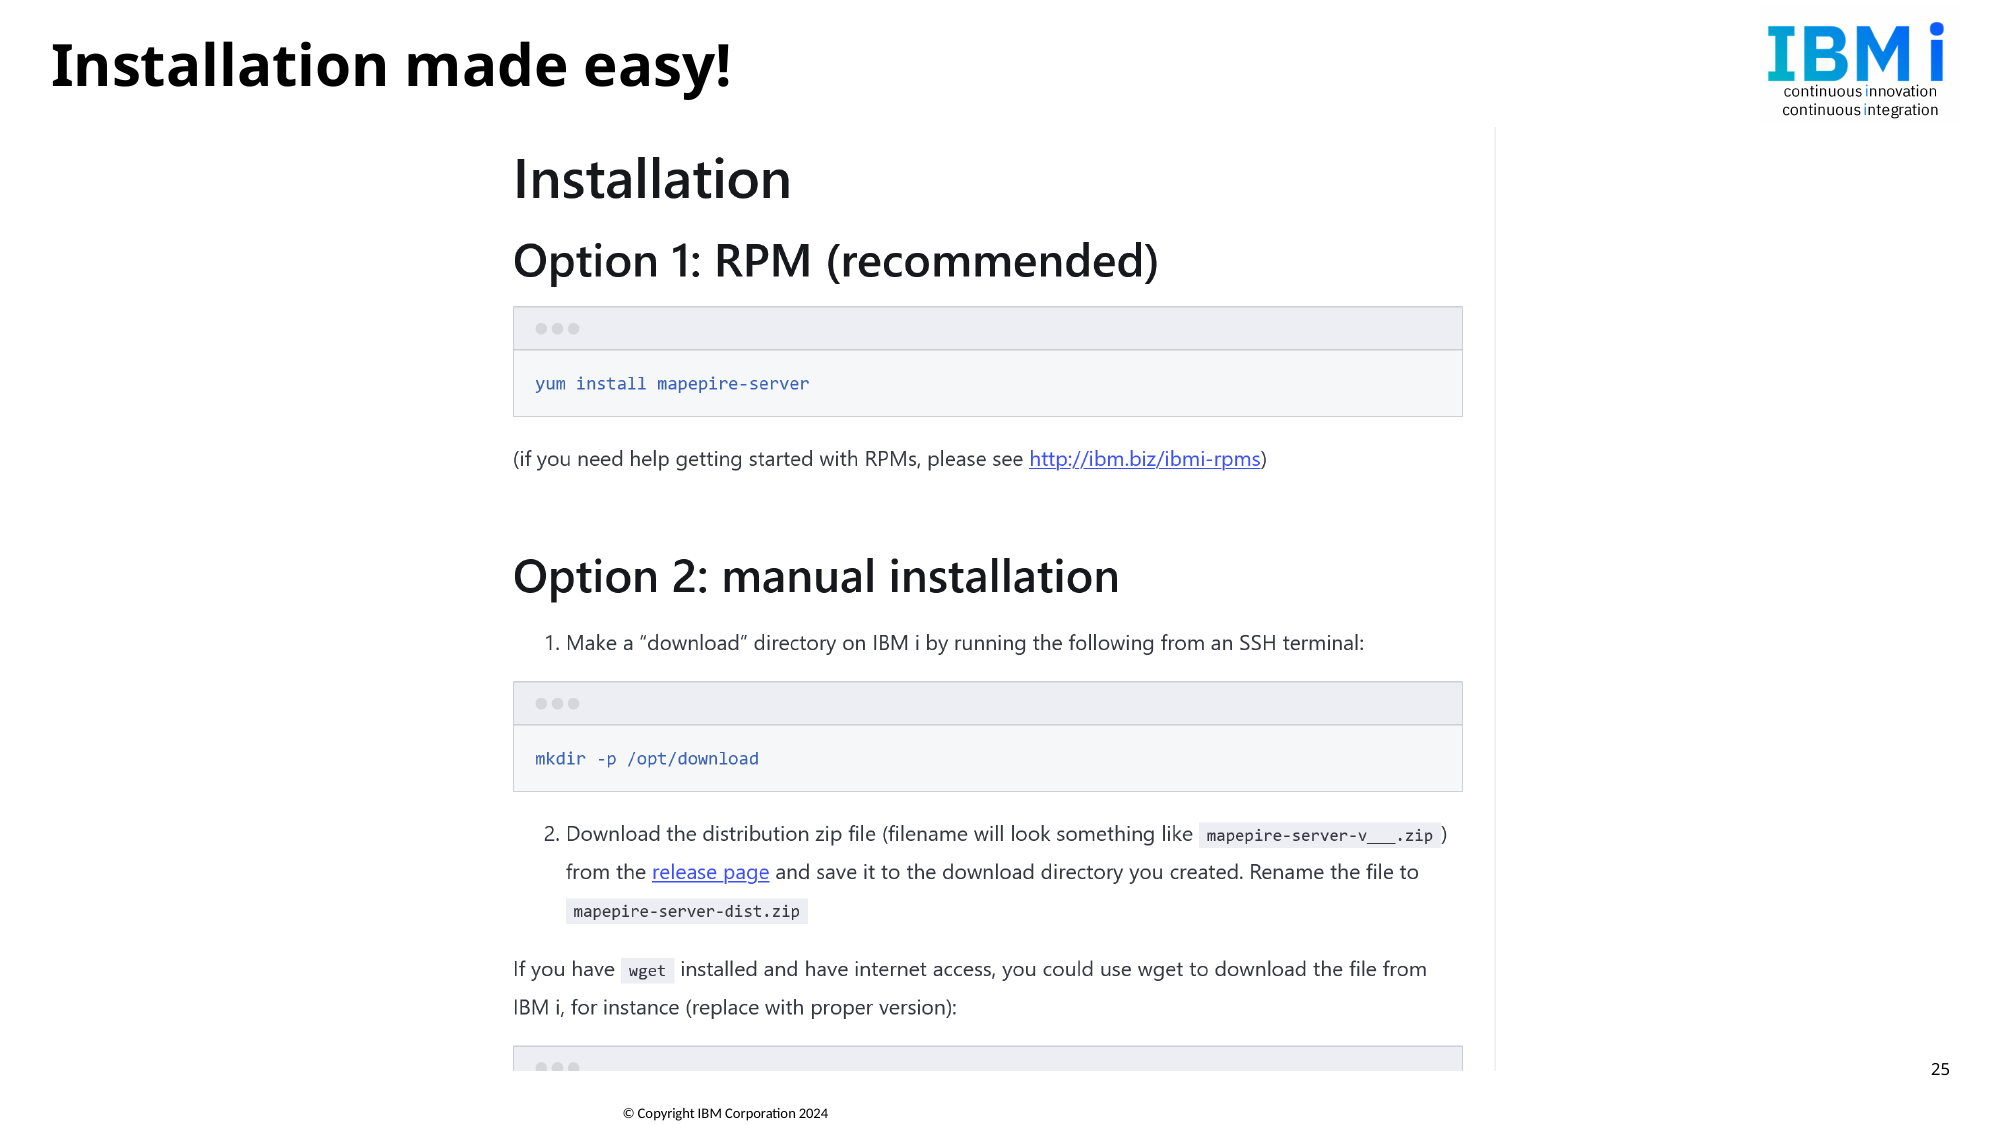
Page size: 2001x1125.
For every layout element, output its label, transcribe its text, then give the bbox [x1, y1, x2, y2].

picture [473, 127, 1527, 1071]
slide_number 25 [1500, 1055, 1950, 1086]
picture [1761, 5, 1961, 124]
text_box Installation made easy! [50, 36, 1721, 101]
